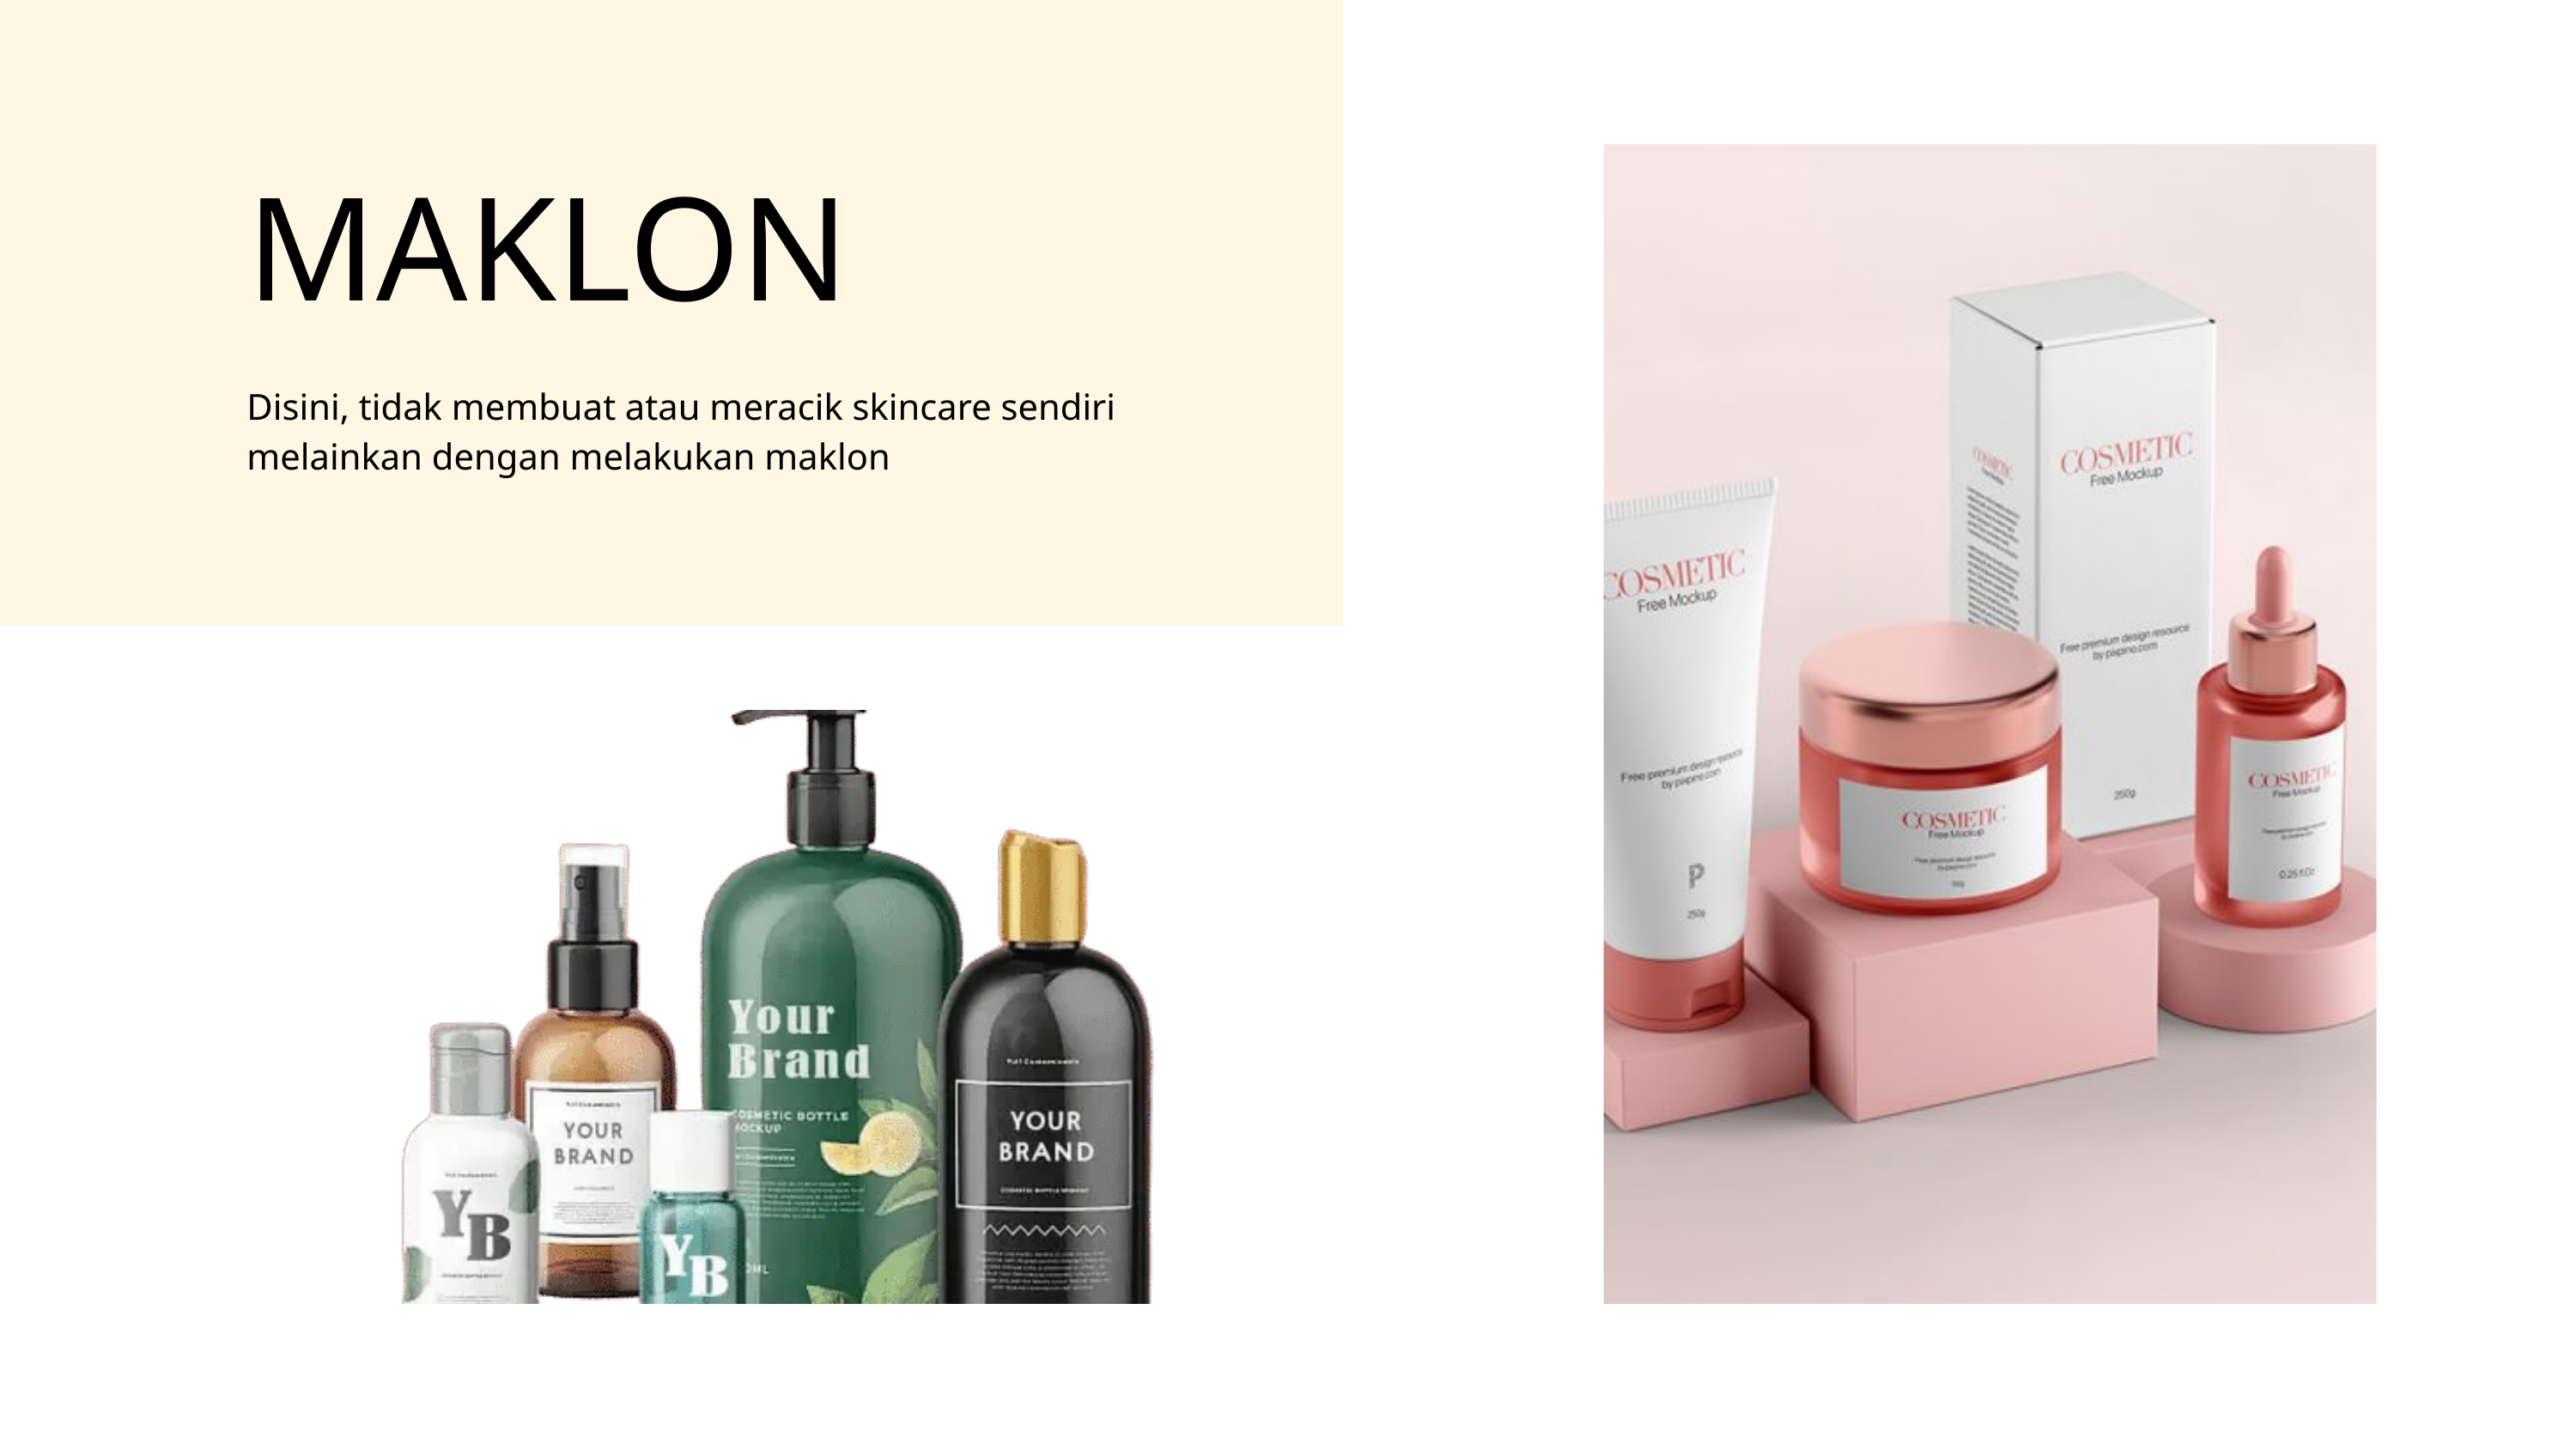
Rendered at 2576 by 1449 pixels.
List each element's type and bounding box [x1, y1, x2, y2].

text_box [1603, 144, 2377, 1304]
text_box [0, 0, 1343, 627]
text_box [246, 709, 1343, 1304]
